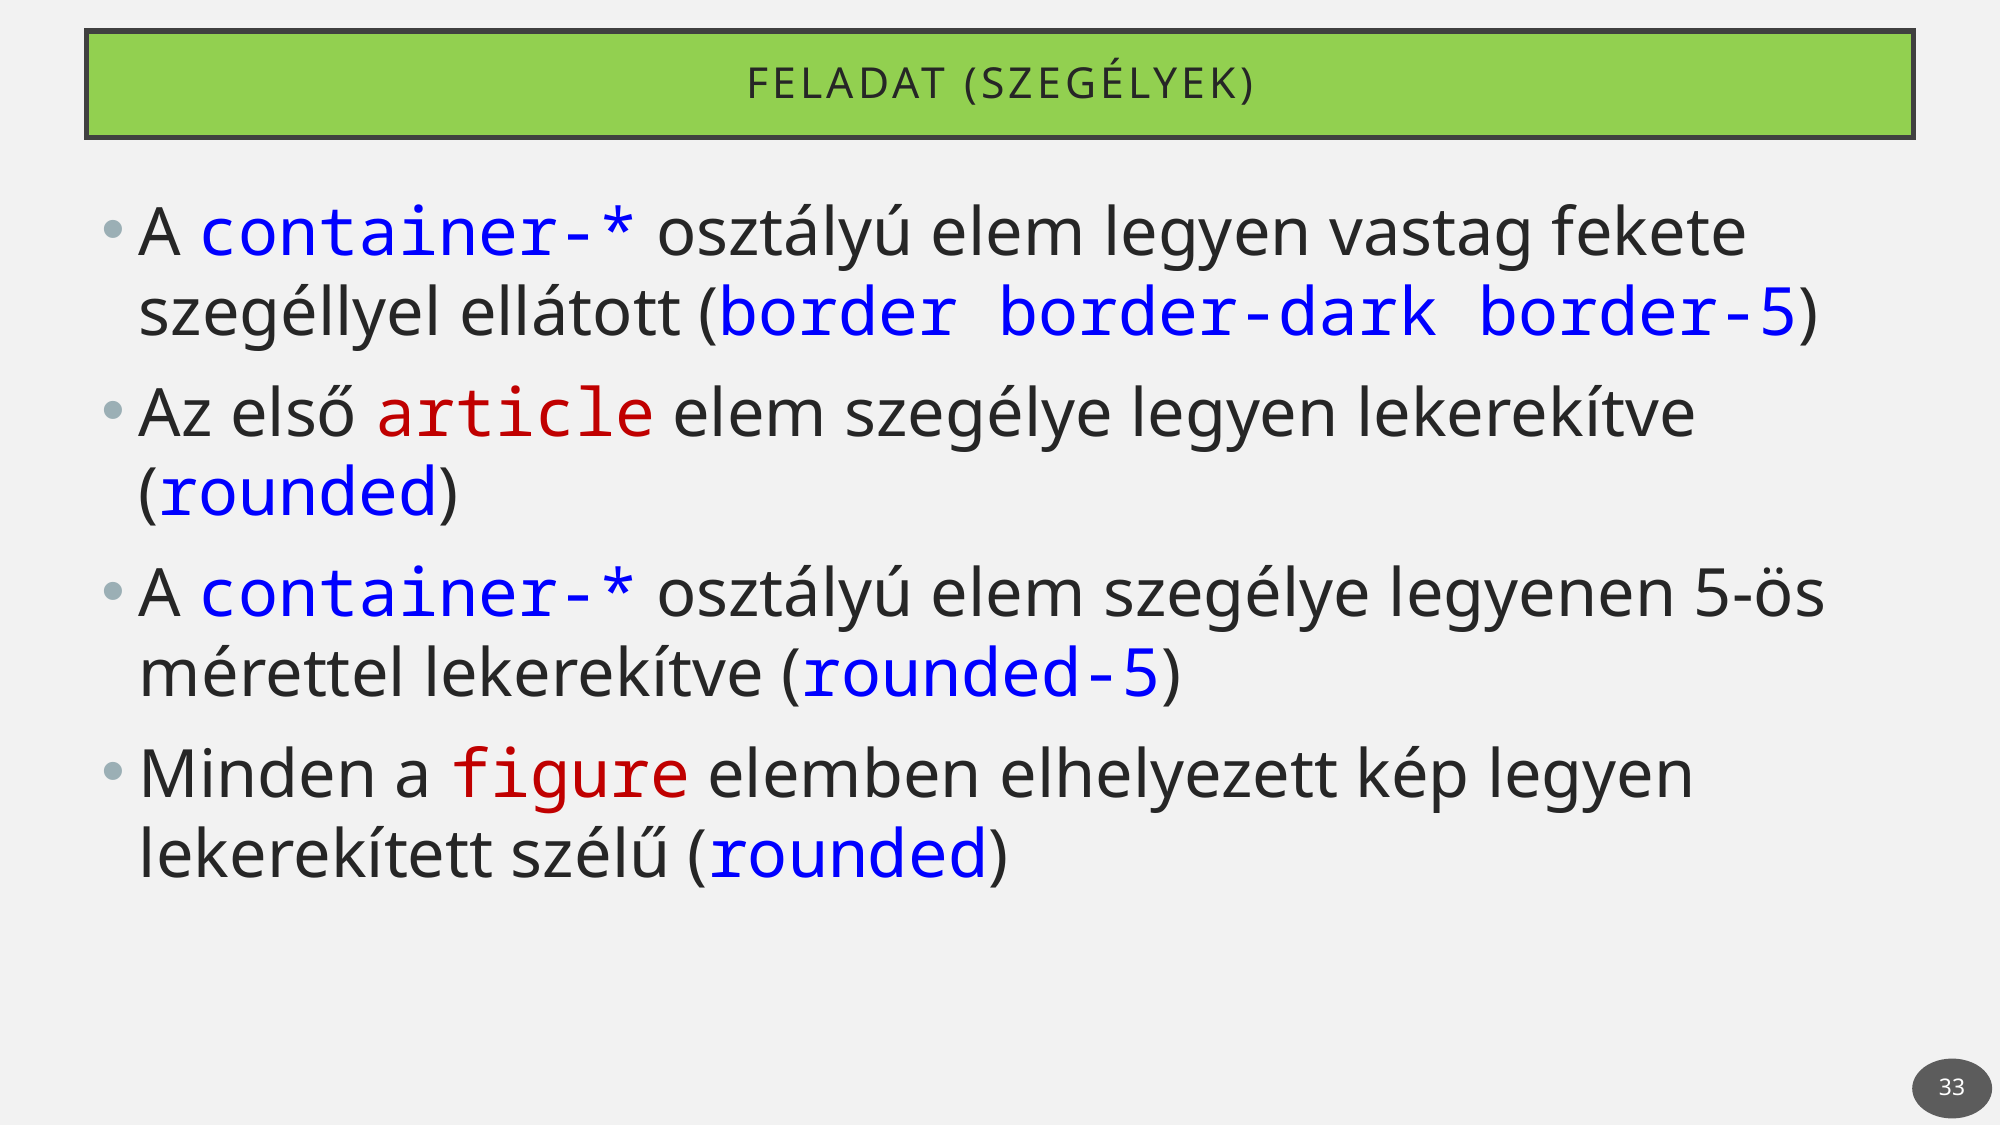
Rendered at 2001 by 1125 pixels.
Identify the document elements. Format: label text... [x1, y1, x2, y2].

title Feladat (szegélyek) [84, 28, 1916, 140]
slide_number 33 [1912, 1058, 1993, 1119]
list A container-* osztályú elem legyen vastag fekete szegéllyel ellátott (border border-dark border-5) Az első article elem szegélye legyen lekerekítve (rounded) A container-* osztályú elem szegélye legyenen 5-ös mérettel lekerekítve (rounded-5) Minden a figure elemben elhelyezett kép legyen lekerekített szélű (rounded) [86, 181, 1914, 1047]
